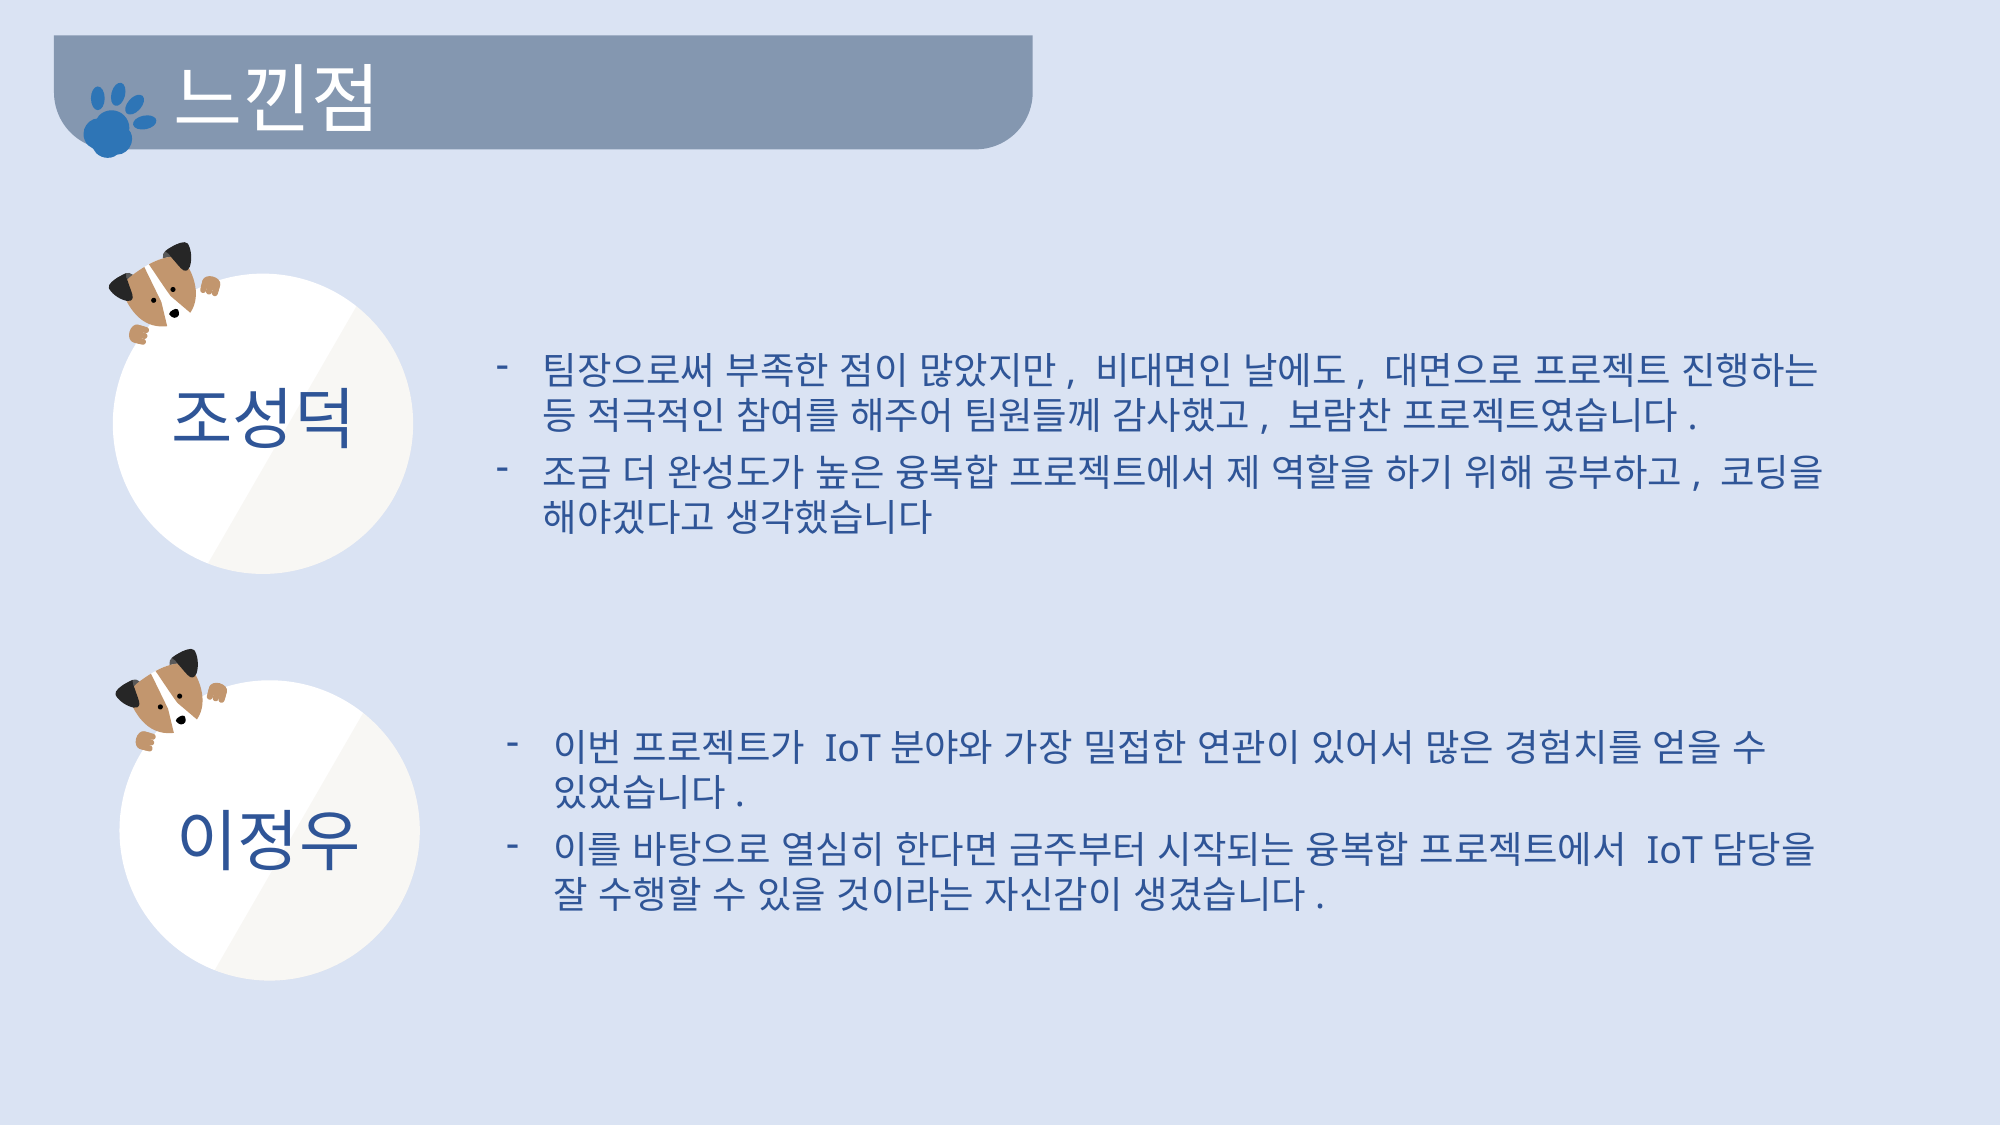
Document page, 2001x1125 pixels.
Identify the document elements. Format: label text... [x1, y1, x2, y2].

text_box [52, 34, 1034, 151]
text_box [82, 85, 145, 159]
text_box [132, 114, 158, 131]
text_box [112, 251, 414, 574]
text_box 느낀점 [159, 44, 396, 150]
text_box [119, 658, 420, 981]
text_box 팀장으로써 부족한 점이 많았지만, 비대면인 날에도, 대면으로 프로젝트 진행하는 등 적극적인 참여를 해주어 팀원들께 감사했고, 보람찬 프로젝트였습니다. 조금 더 완성도가 높은 융복합 프로젝트에서 제 역할을 하기 위해 공부하고, 코딩을 해야겠다고 생각했습니다 [481, 339, 1842, 547]
text_box 이번 프로젝트가 IoT분야와 가장 밀접한 연관이 있어서 많은 경험치를 얻을 수 있었습니다. 이를 바탕으로 열심히 한다면 금주부터 시작되는 융복합 프로젝트에서 IoT담당을 잘 수행할 수 있을 것이라는 자신감이 생겼습니다. [491, 716, 1852, 924]
text_box [109, 81, 127, 107]
